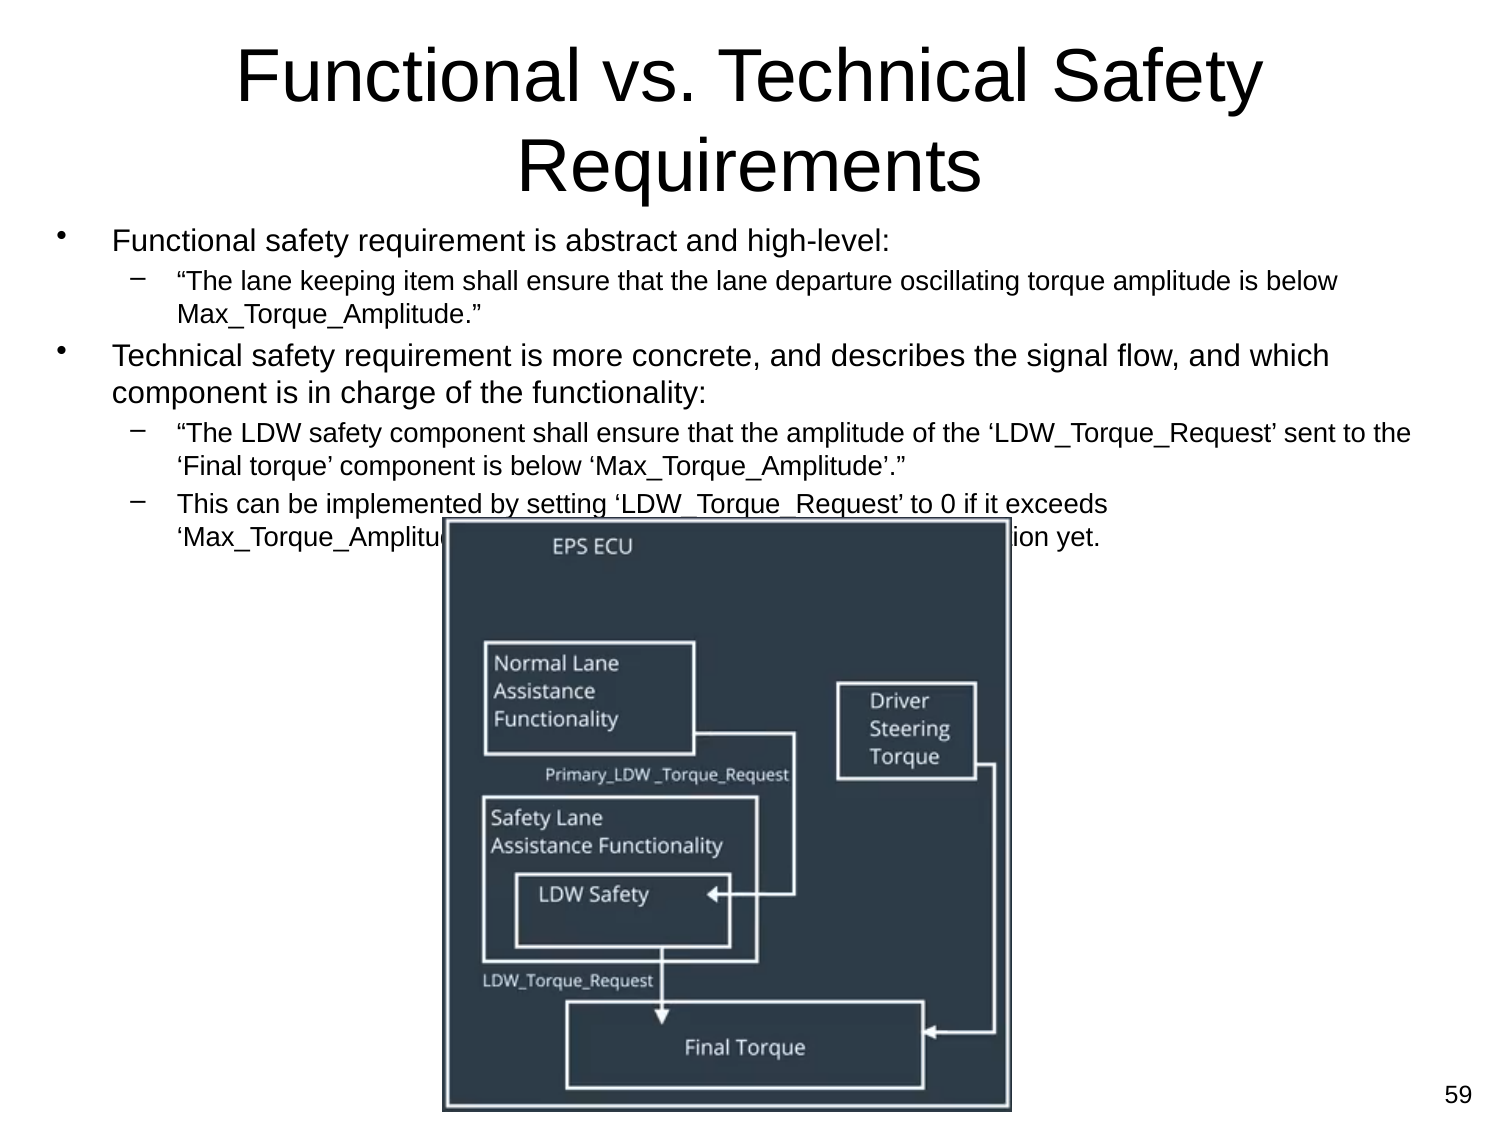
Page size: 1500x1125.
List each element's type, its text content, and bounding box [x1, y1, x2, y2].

title Functional vs. Technical Safety Requirements [74, 44, 1426, 188]
picture [442, 517, 1012, 1112]
list Functional safety requirement is abstract and high-level: “The lane keeping item shall ensure that the lane departure oscillating torque amplitude is below Max_Torque_Amplitude.” Technical safety requirement is more concrete, and describes the signal flow, and which component is in charge of the functionality: “The LDW safety component shall ensure that the amplitude of the ‘LDW_Torque_Request’ sent to the ‘Final torque’ component is below ‘Max_Torque_Amplitude’.” This can be implemented by setting ‘LDW_Torque_Request’ to 0 if it exceeds ‘Max_Torque_Amplitude’, but we are not concerned with implementation yet. [41, 212, 1436, 563]
slide_number 59 [1137, 1070, 1488, 1112]
